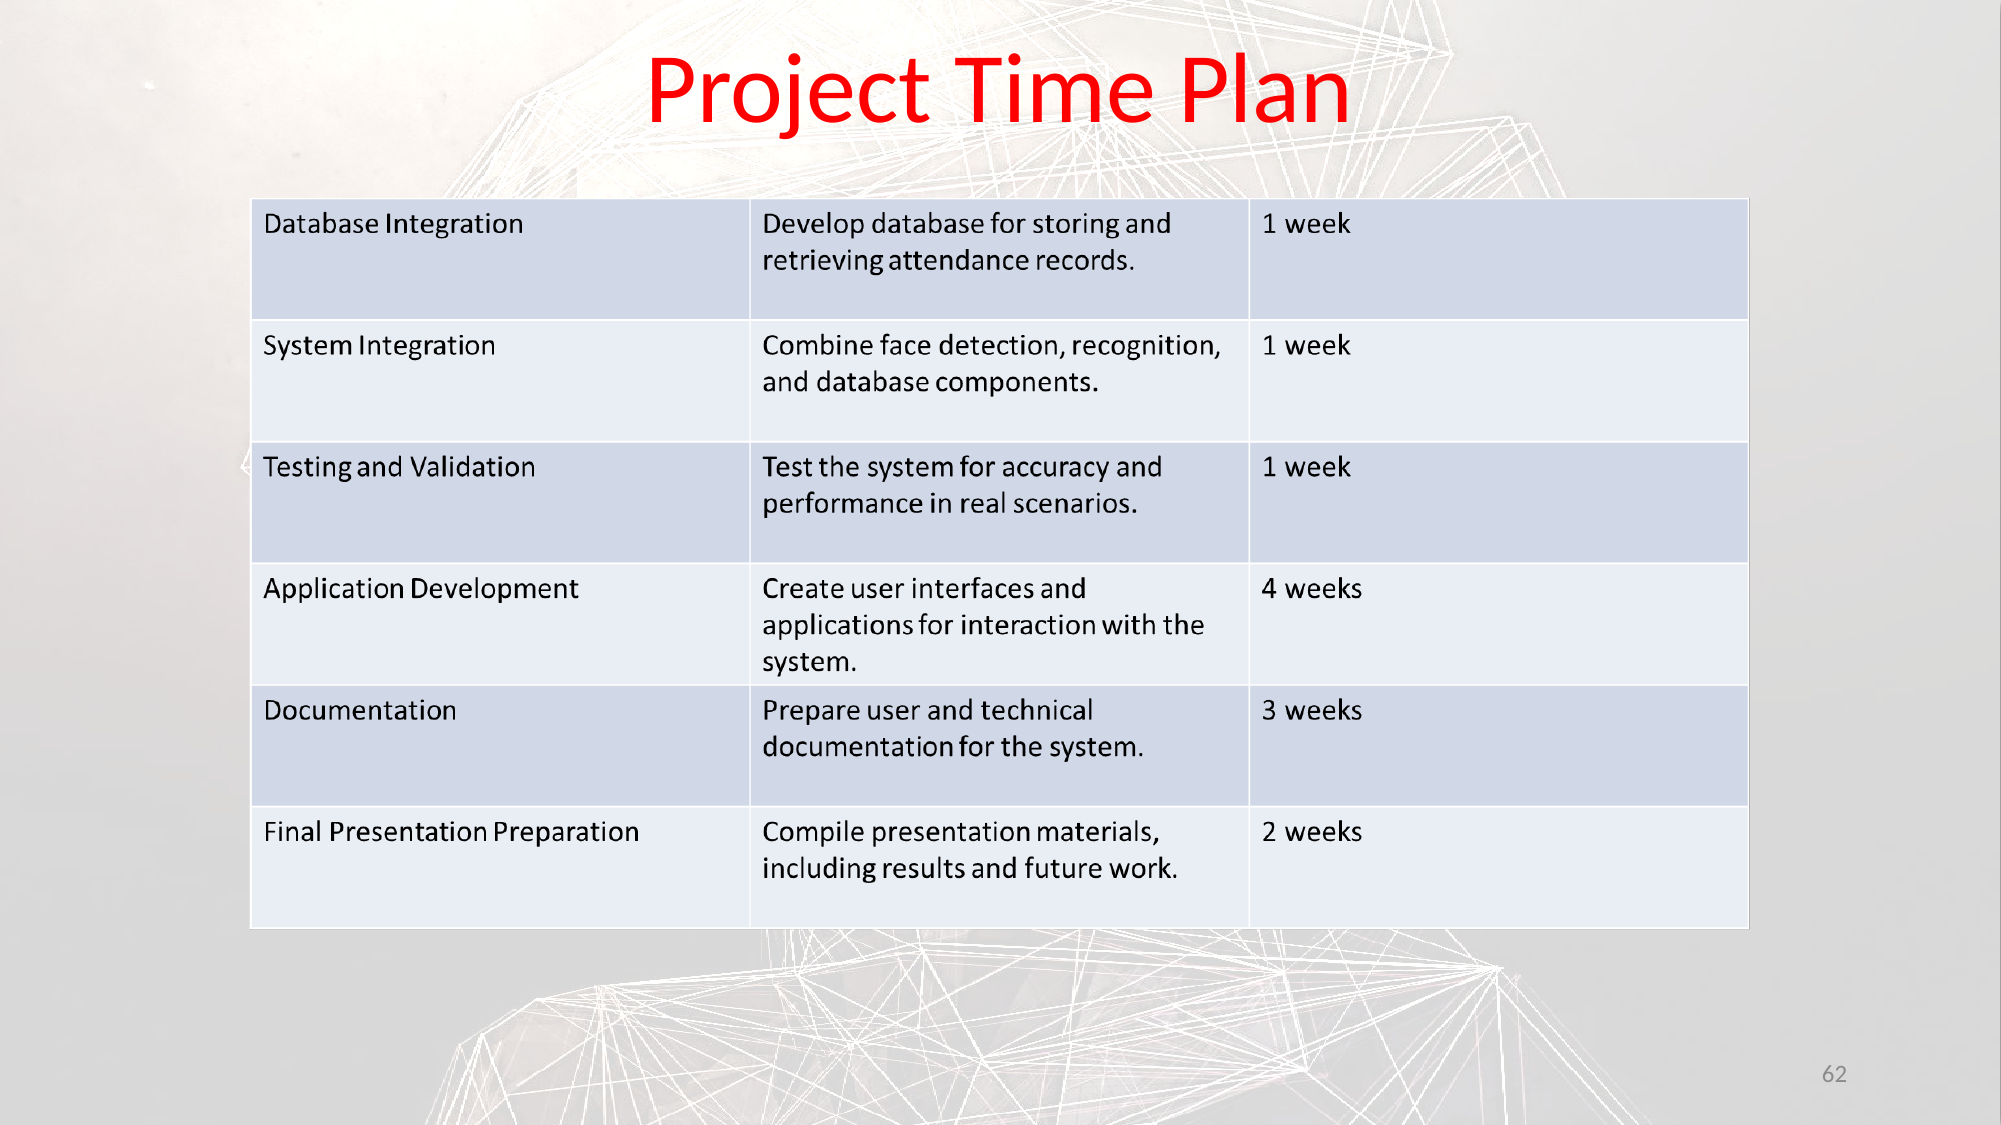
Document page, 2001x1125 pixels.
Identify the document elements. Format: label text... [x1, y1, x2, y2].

slide_number 62 [1412, 1042, 1863, 1103]
text_box Project Time Plan [627, 11, 1373, 153]
picture [249, 194, 1750, 930]
